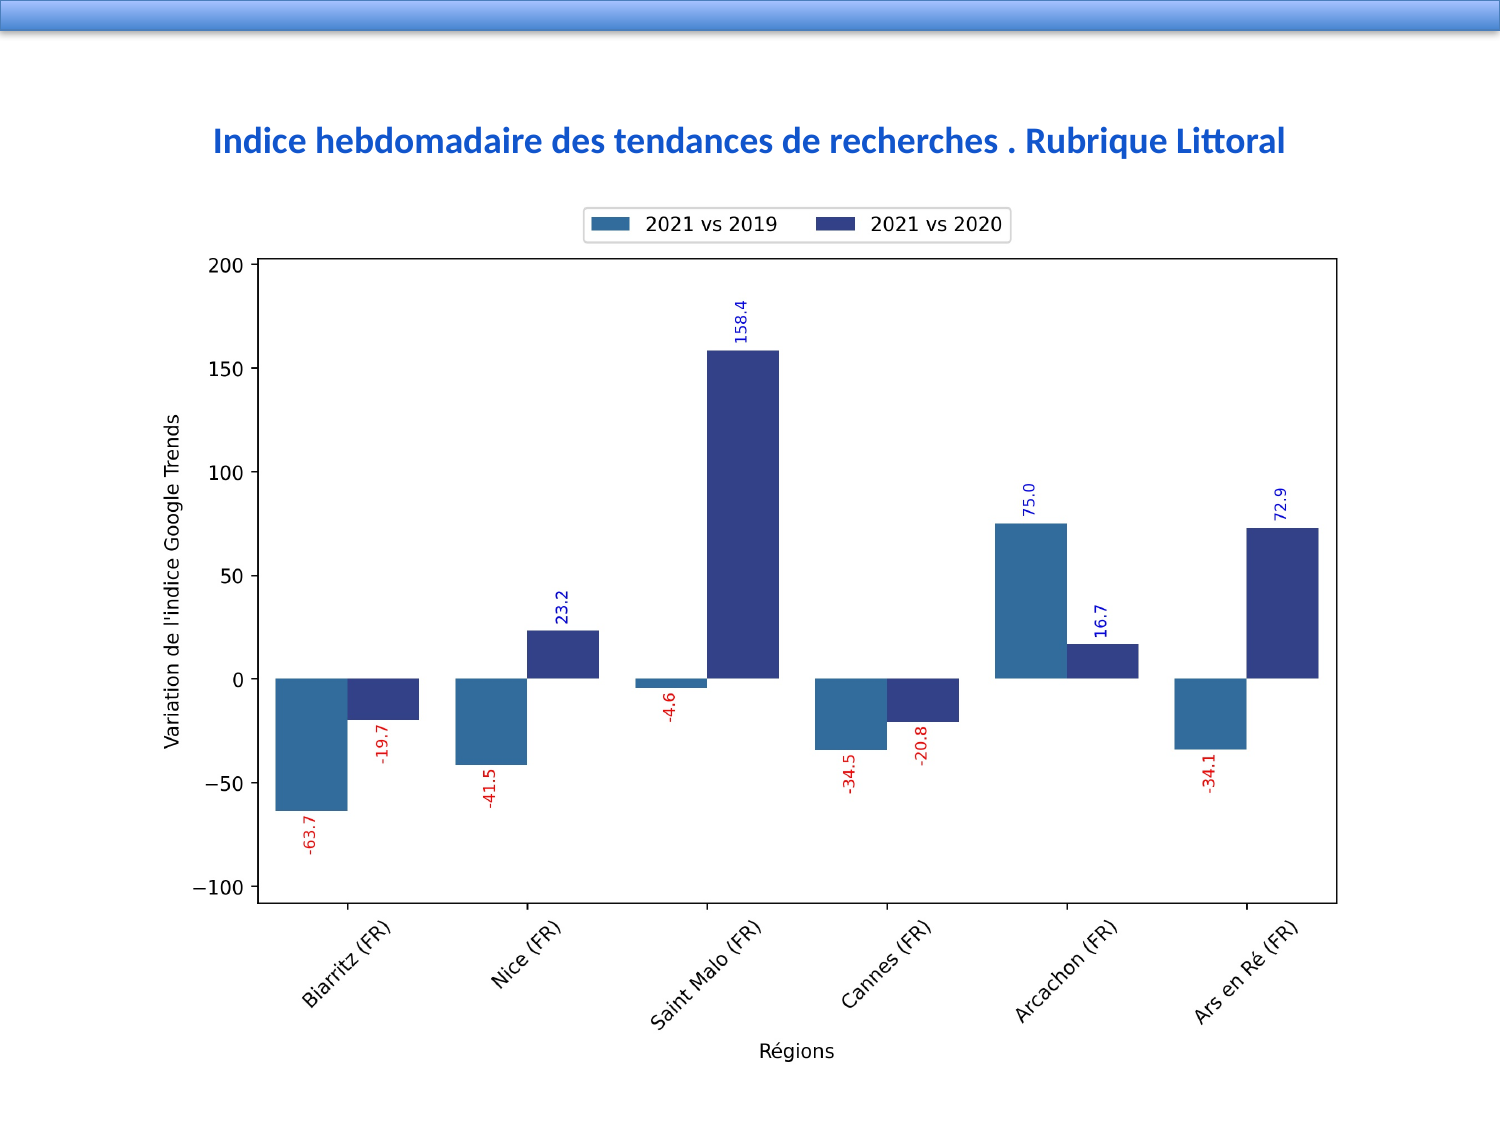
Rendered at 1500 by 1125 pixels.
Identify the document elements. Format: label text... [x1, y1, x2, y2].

title Indice hebdomadaire des tendances de recherches . Rubrique Littoral [75, 45, 1425, 233]
text_box [0, 0, 1500, 31]
picture [149, 194, 1351, 1075]
